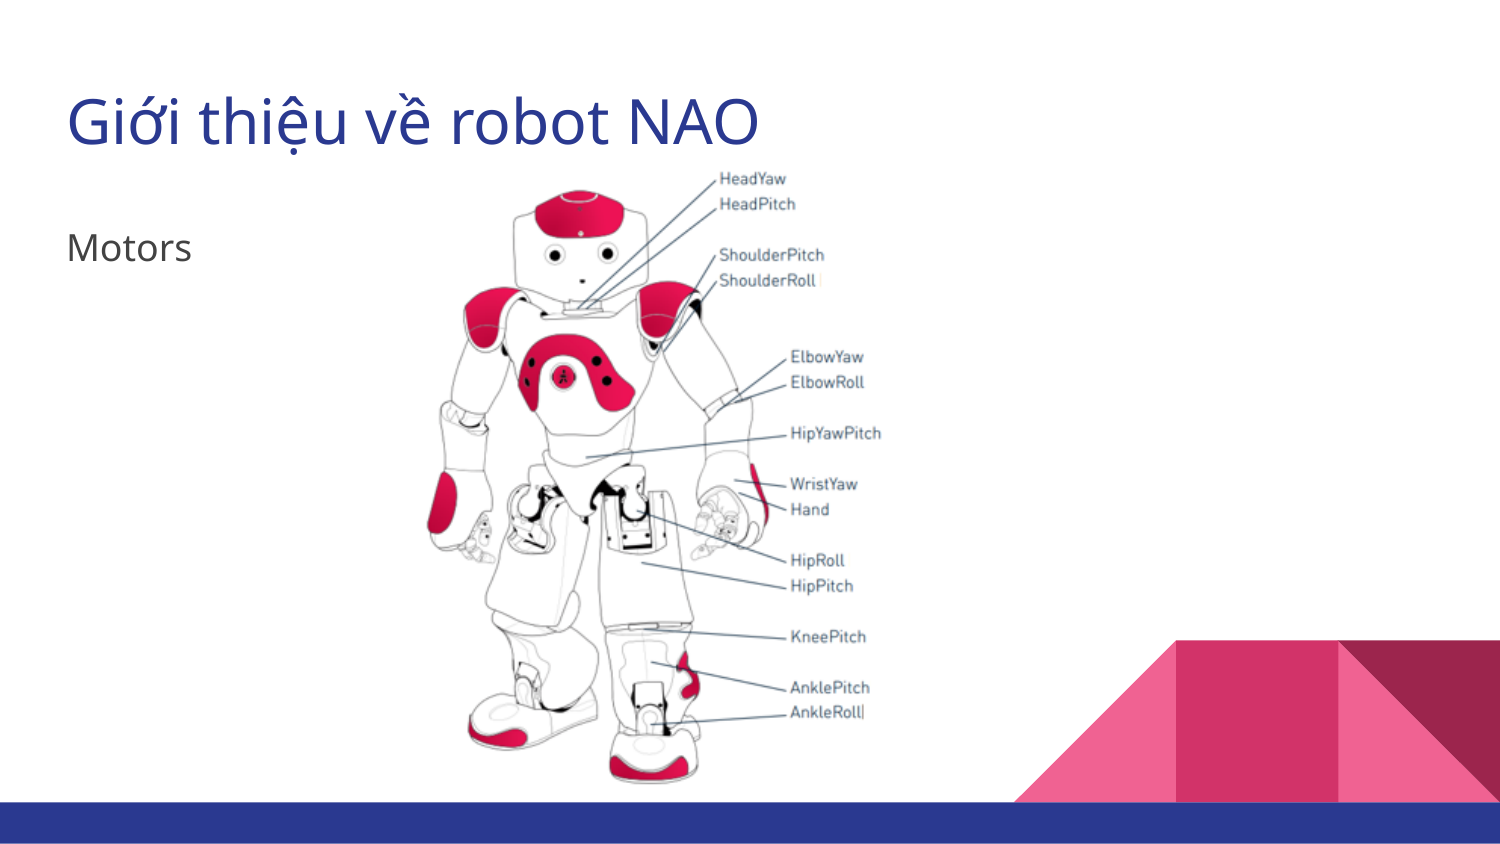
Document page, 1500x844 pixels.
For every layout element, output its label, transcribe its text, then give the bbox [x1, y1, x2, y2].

list Motors [892, 201, 1449, 750]
title Giới thiệu về robot NAO [51, 67, 1449, 167]
picture [414, 166, 888, 795]
list Motors [51, 201, 409, 750]
